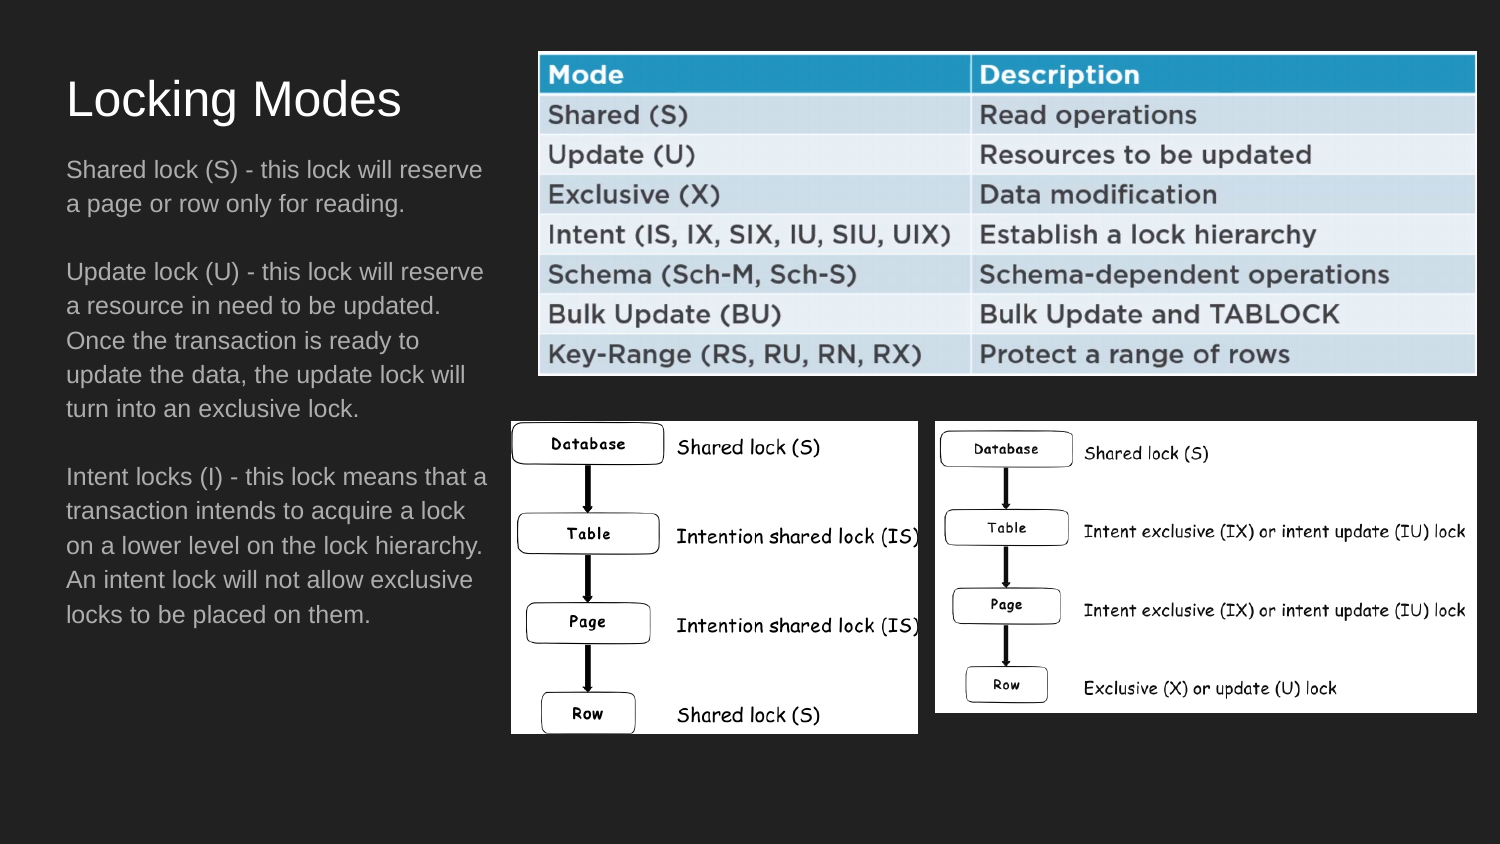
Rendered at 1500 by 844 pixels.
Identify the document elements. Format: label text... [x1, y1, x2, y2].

title Locking Modes [51, 17, 512, 133]
picture [538, 51, 1477, 376]
list Shared lock (S) - this lock will reserve a page or row only for reading. Update lock (U) - this lock will reserve a resource in need to be updated. Once the transaction is ready to update the data, the update lock will turn into an exclusive lock. Intent locks (I) - this lock means that a transaction intends to acquire a lock on a lower level on the lock hierarchy. An intent lock will not allow exclusive locks to be placed on them. [51, 133, 512, 656]
picture [935, 421, 1477, 713]
picture [511, 421, 918, 735]
